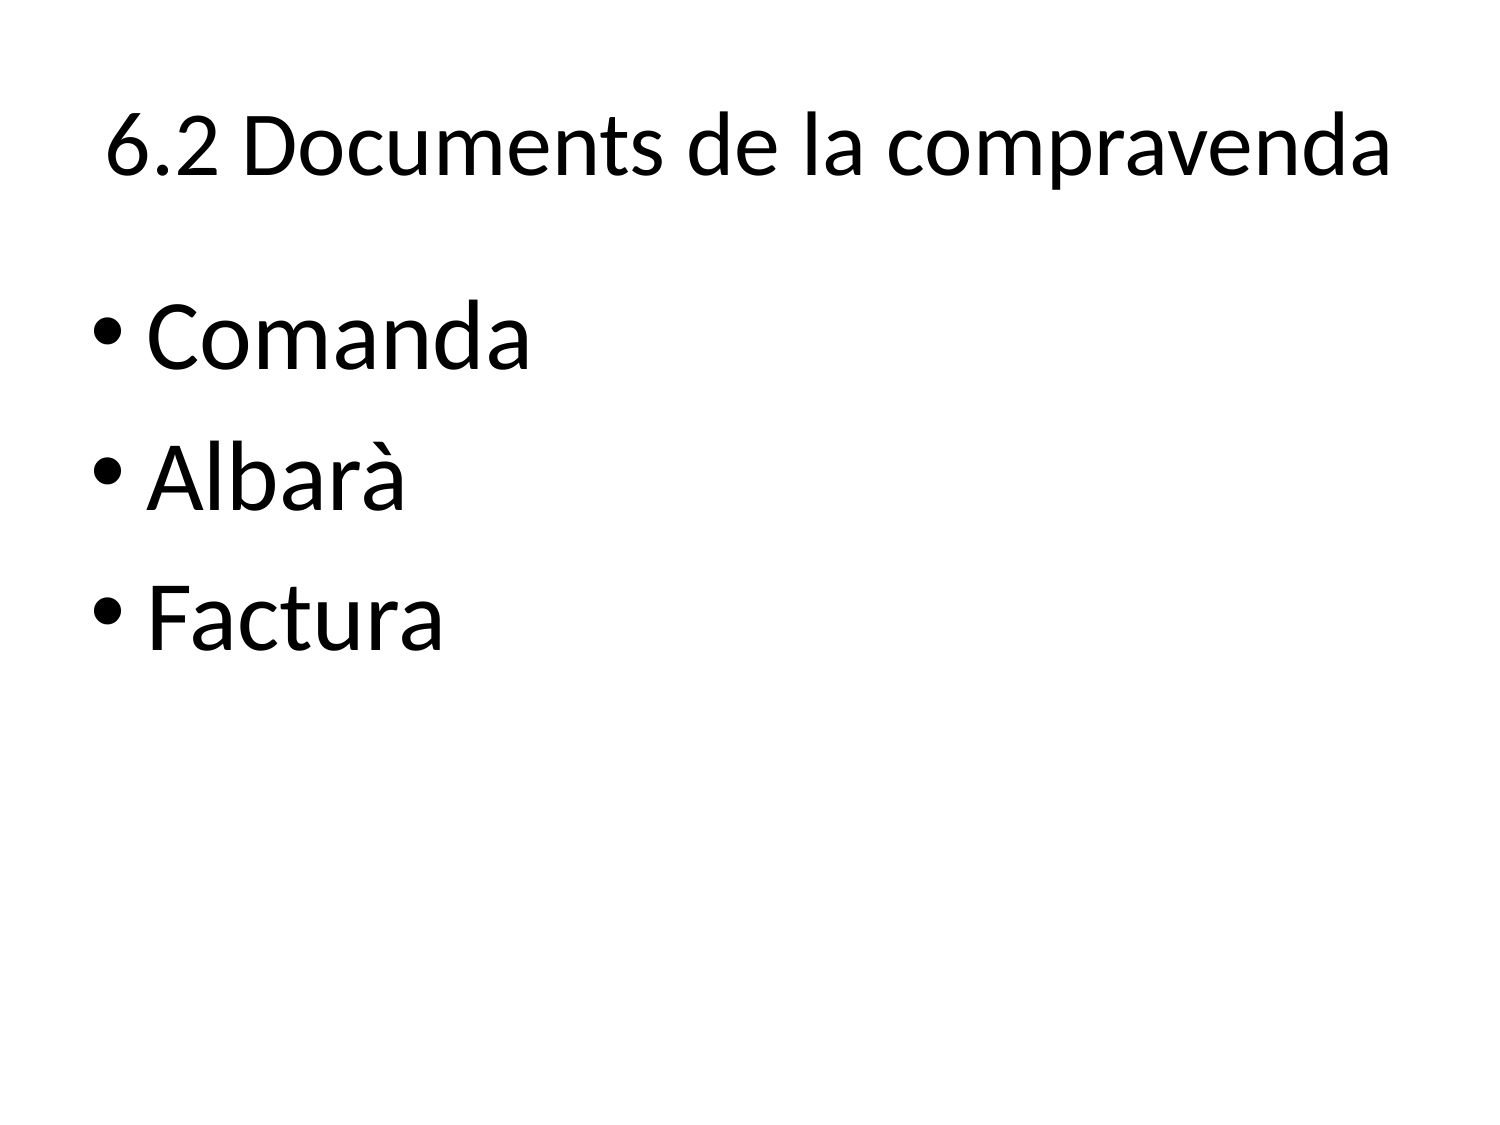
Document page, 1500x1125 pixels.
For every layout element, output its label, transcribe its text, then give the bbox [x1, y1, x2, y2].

list Comanda Albarà Factura [75, 262, 1425, 1005]
title 6.2 Documents de la compravenda [75, 45, 1425, 233]
